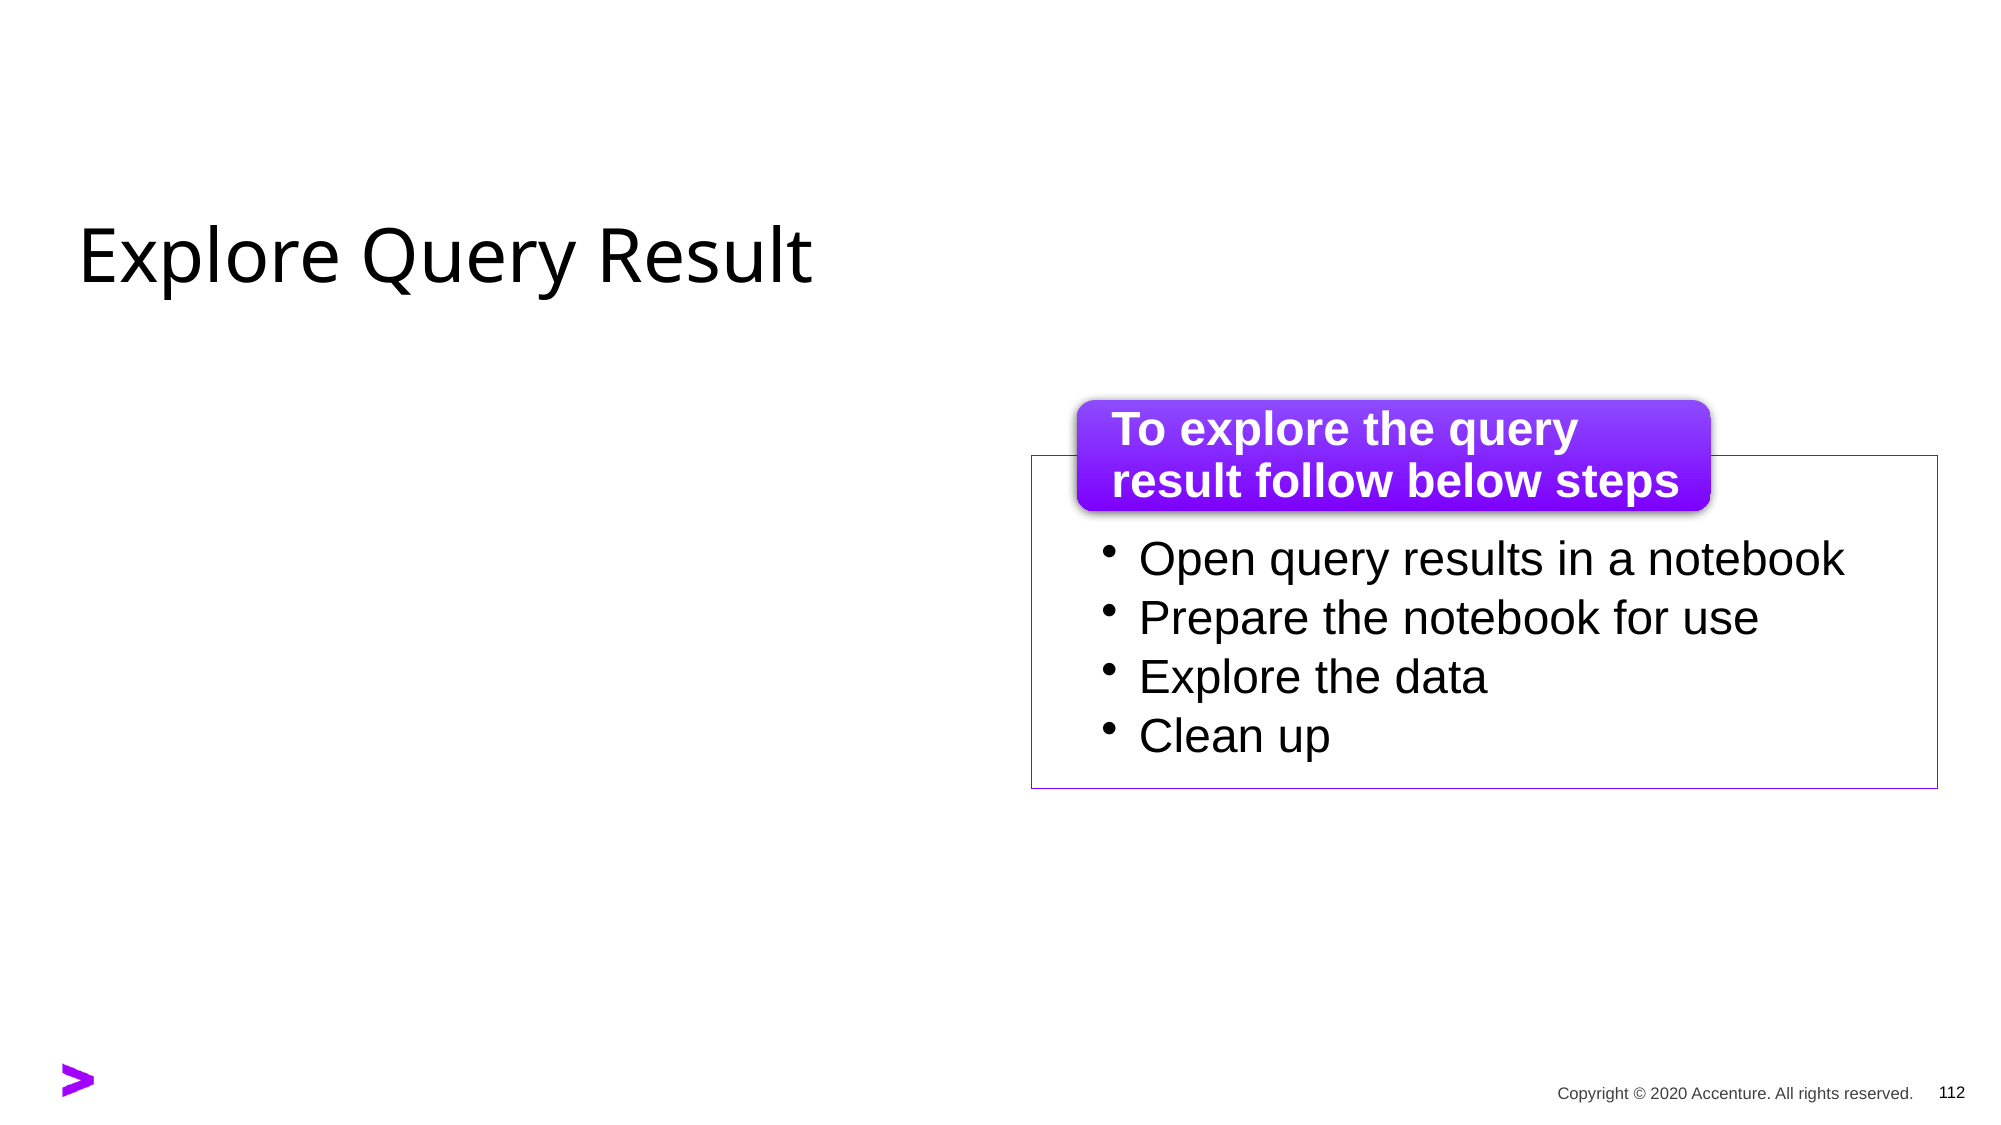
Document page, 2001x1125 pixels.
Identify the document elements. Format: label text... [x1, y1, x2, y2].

slide_number 112 [1921, 1075, 1984, 1110]
picture [62, 1063, 94, 1097]
title Explore Query Result [62, 224, 969, 493]
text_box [1031, 224, 1938, 964]
